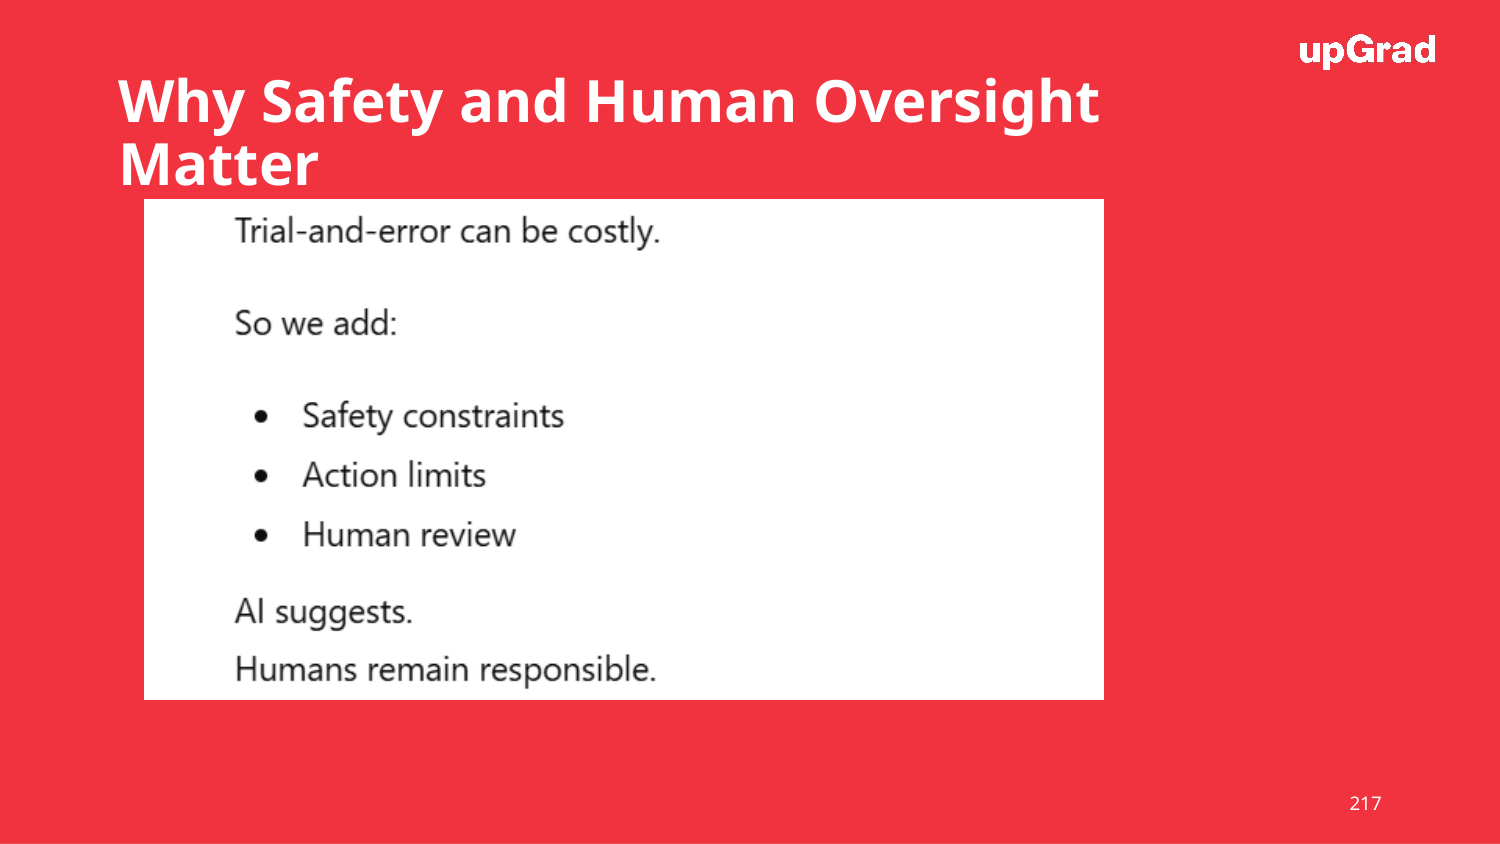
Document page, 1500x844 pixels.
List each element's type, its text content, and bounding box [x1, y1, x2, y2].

picture [144, 199, 1105, 701]
slide_number 217 [1059, 782, 1397, 827]
title Why Safety and Human Oversight Matter [103, 89, 1262, 182]
picture [1300, 34, 1435, 70]
